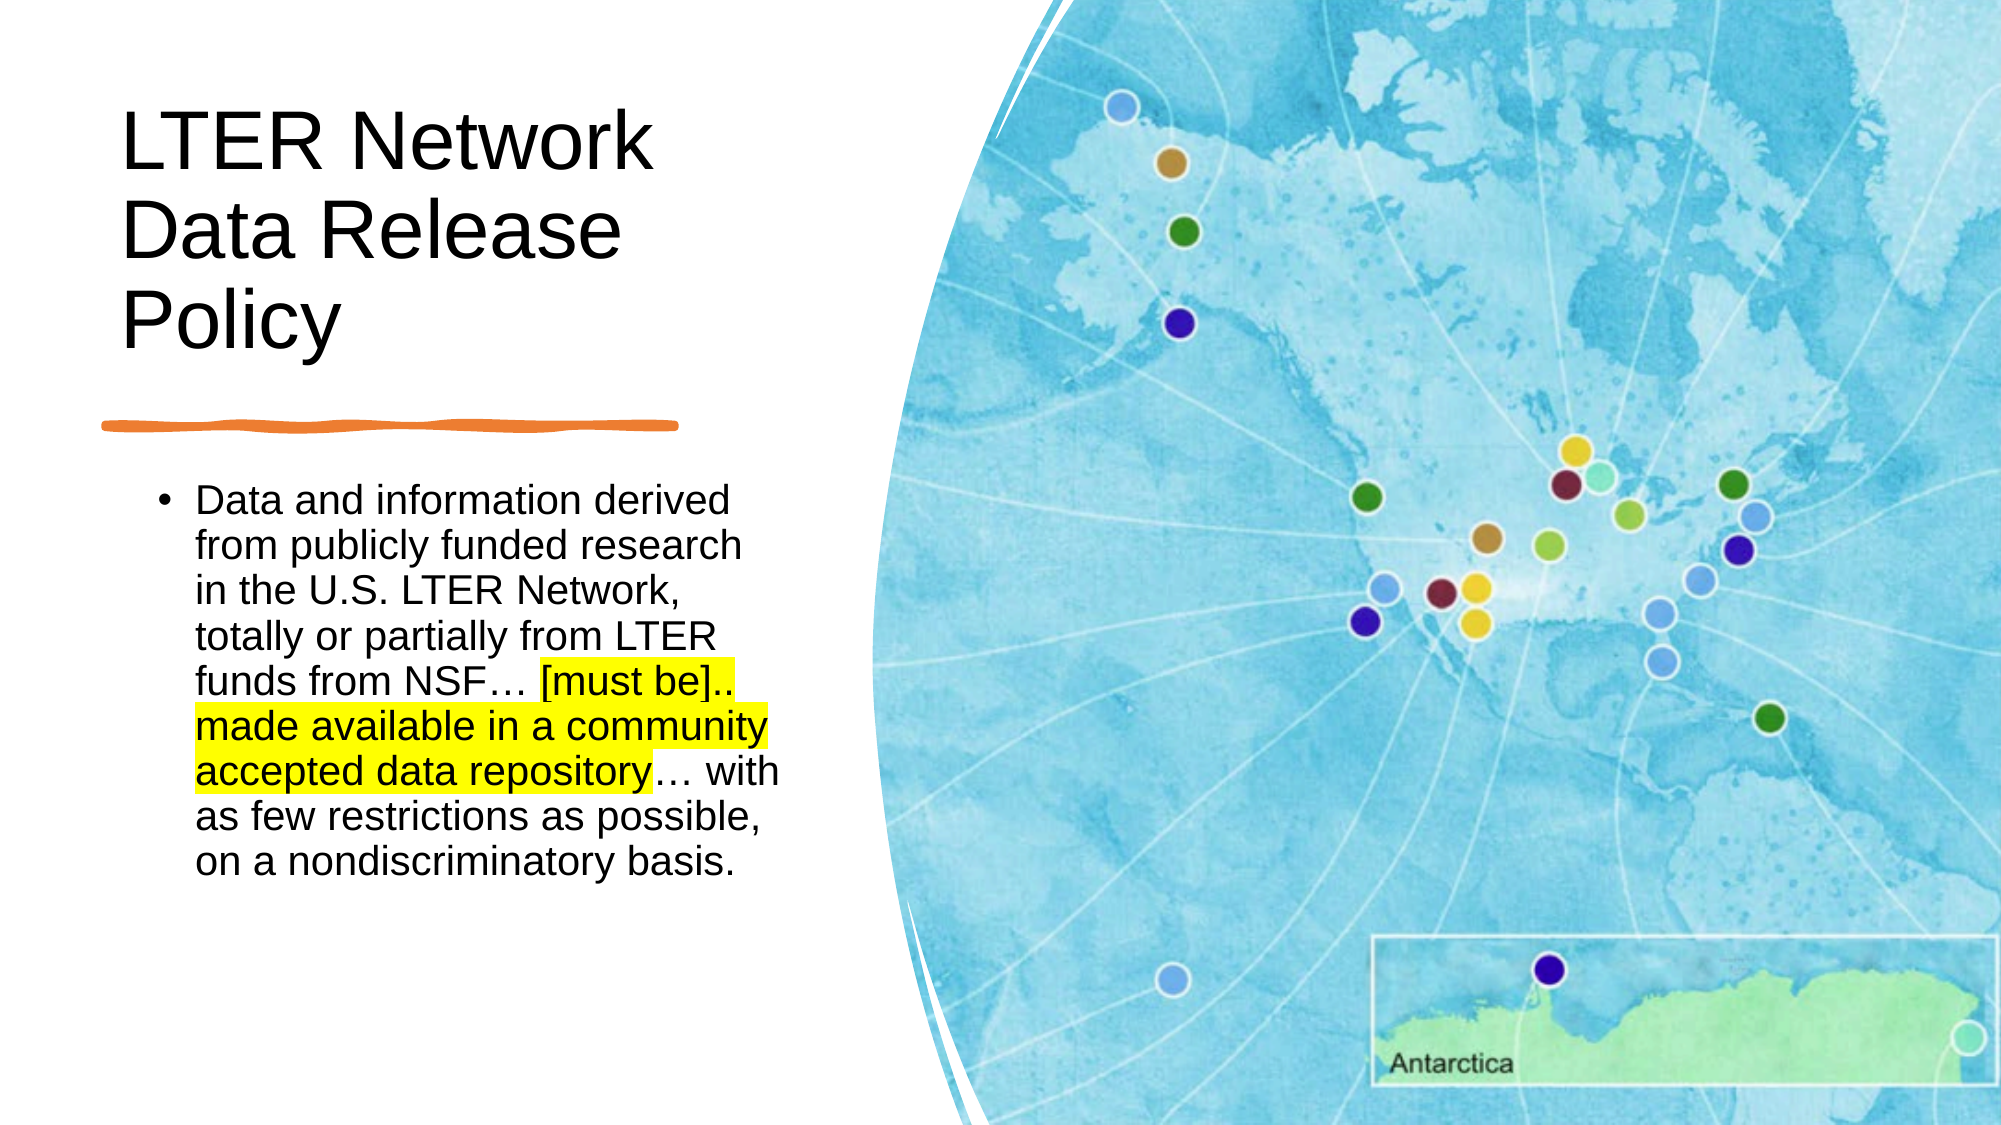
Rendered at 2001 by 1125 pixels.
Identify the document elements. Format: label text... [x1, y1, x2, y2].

text_box Data and information derived from publicly funded research in the U.S. LTER Network, totally or partially from LTER funds from NSF… [must be].. made available in a community accepted data repository… with as few restrictions as possible, on a nondiscriminatory basis. [104, 471, 802, 1016]
text_box [0, 0, 872, 1125]
picture [872, 0, 2001, 1125]
text_box [103, 421, 676, 431]
title LTER Network Data Release Policy [105, 53, 822, 375]
